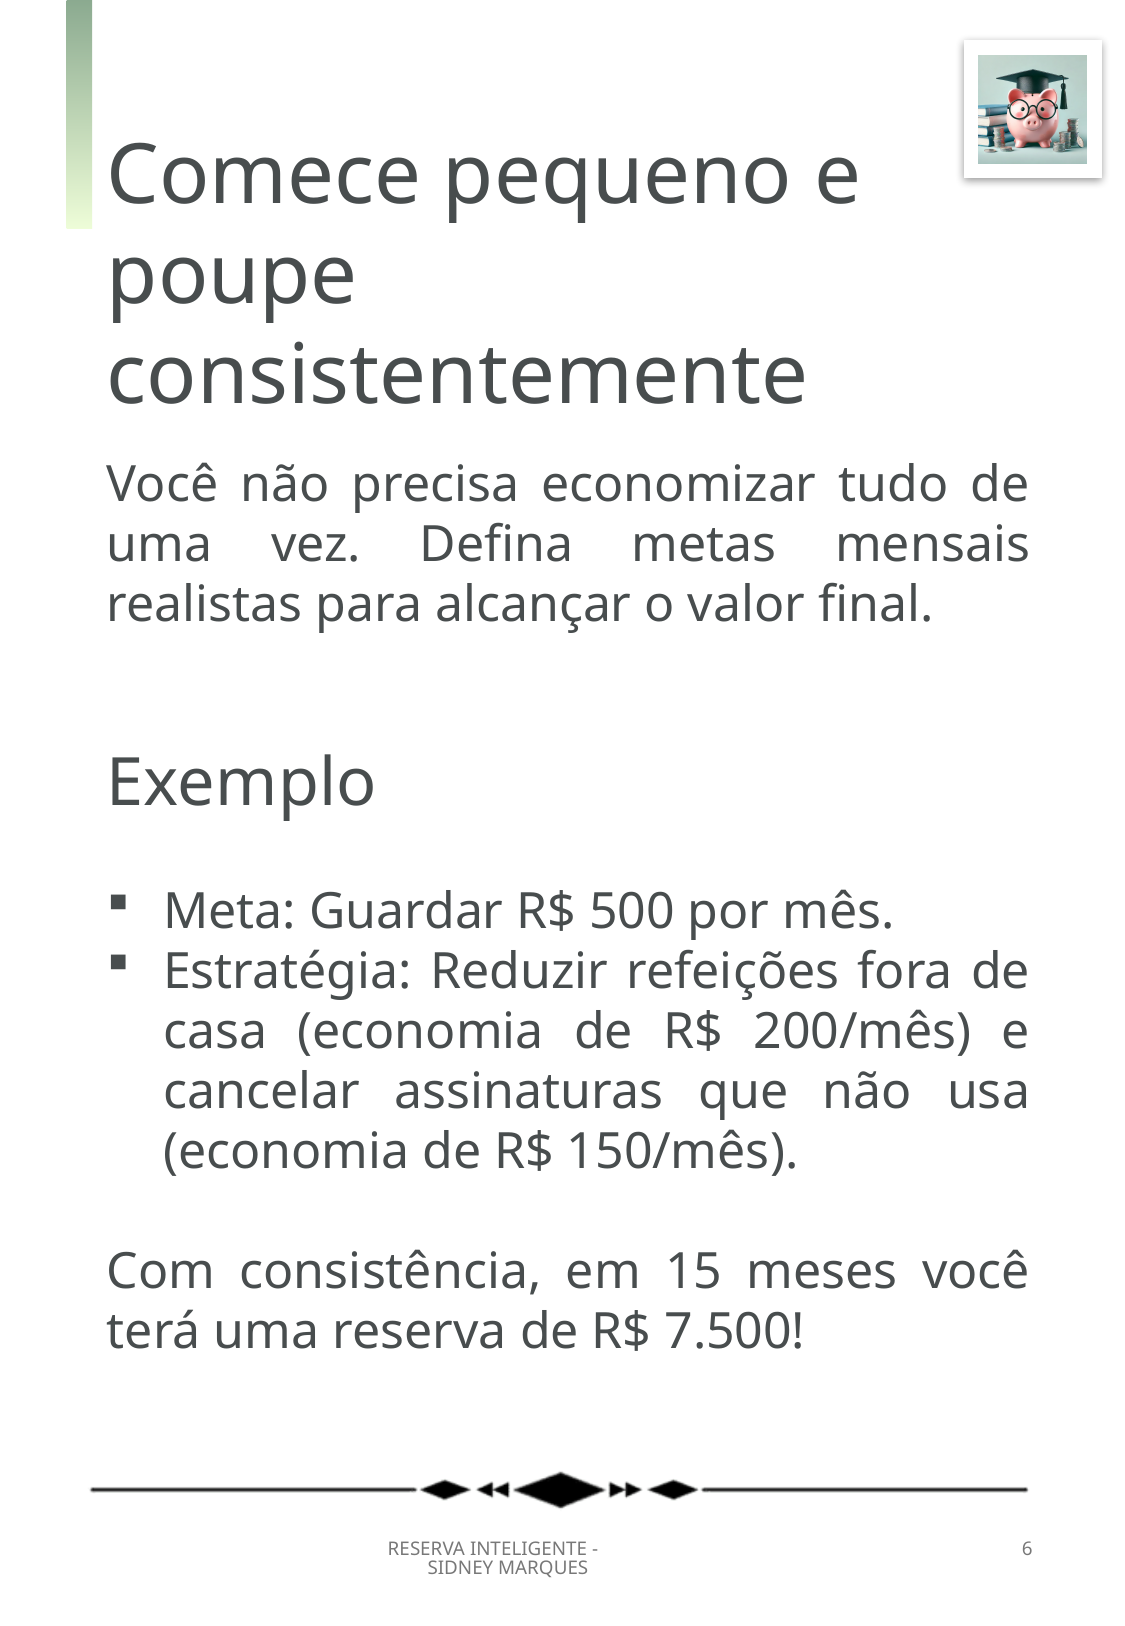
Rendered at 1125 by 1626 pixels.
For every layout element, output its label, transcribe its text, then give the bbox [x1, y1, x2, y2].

picture [977, 53, 1088, 165]
text_box Comece pequeno e poupe consistentemente [92, 112, 1033, 428]
text_box Você não precisa economizar tudo de uma vez. Defina metas mensais realistas para alcançar o valor final. [92, 444, 1046, 640]
picture [66, 1207, 1068, 1625]
text_box Exemplo Meta: Guardar R$ 500 por mês. Estratégia: Reduzir refeições fora de casa (economia de R$ 200/mês) e cancelar assinaturas que não usa (economia de R$ 150/mês). Com consistência, em 15 meses você terá uma reserva de R$ 7.500! [92, 731, 1046, 1207]
text_box [65, 0, 94, 230]
